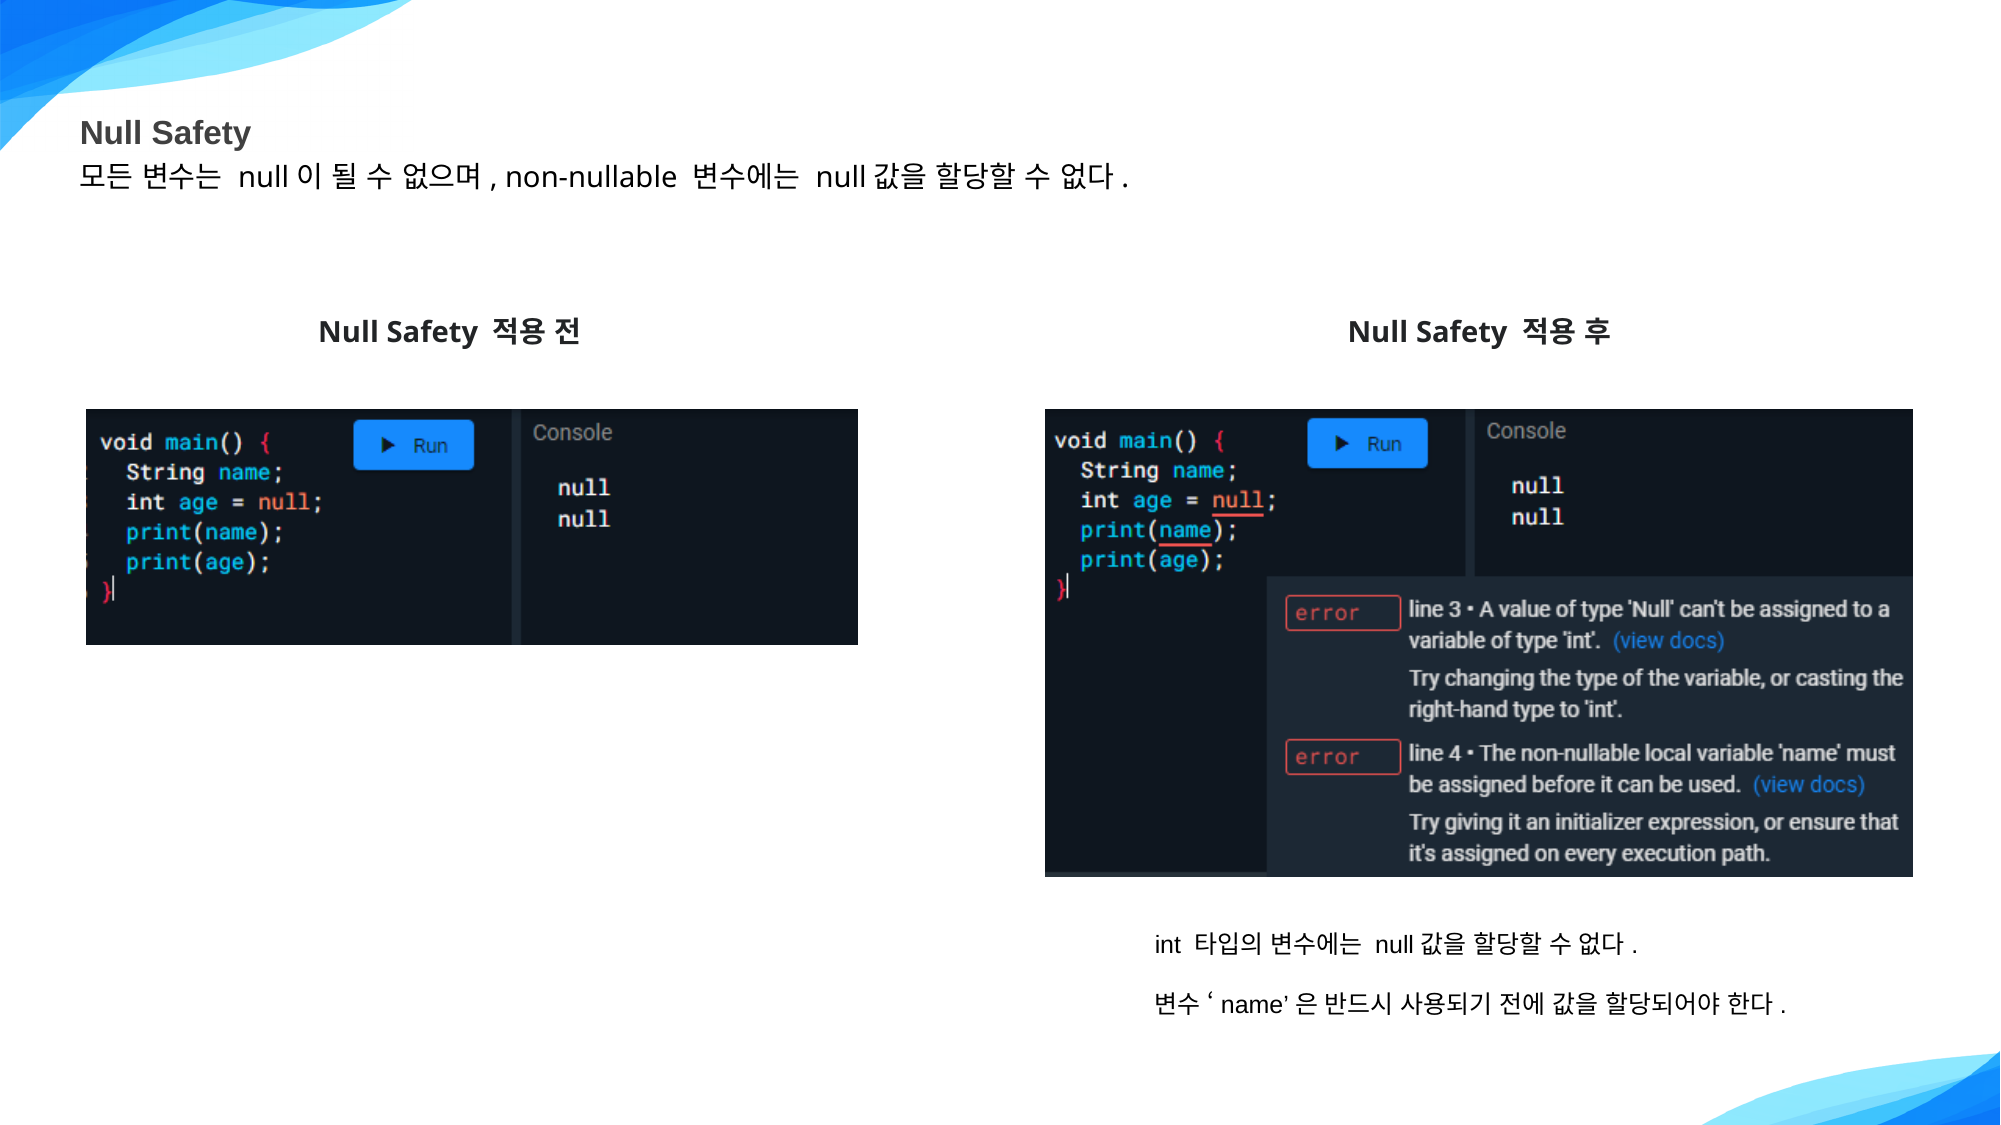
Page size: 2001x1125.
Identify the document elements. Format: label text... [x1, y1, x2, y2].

picture [0, 0, 414, 152]
picture [1045, 409, 1913, 877]
text_box Null Safety 적용 후 [1189, 306, 1769, 356]
picture [86, 409, 858, 645]
picture [1699, 1048, 2000, 1125]
text_box Null Safety [64, 103, 1130, 150]
text_box 모든 변수는 null이 될 수 없으며, non-nullable 변수에는 null값을 할당할 수 없다. [64, 150, 1175, 201]
text_box int 타입의 변수에는 null값을 할당할 수 없다. 변수 ‘name’은 반드시 사용되기 전에 값을 할당되어야 한다. [1140, 891, 1819, 1026]
text_box Null Safety 적용 전 [160, 306, 740, 356]
